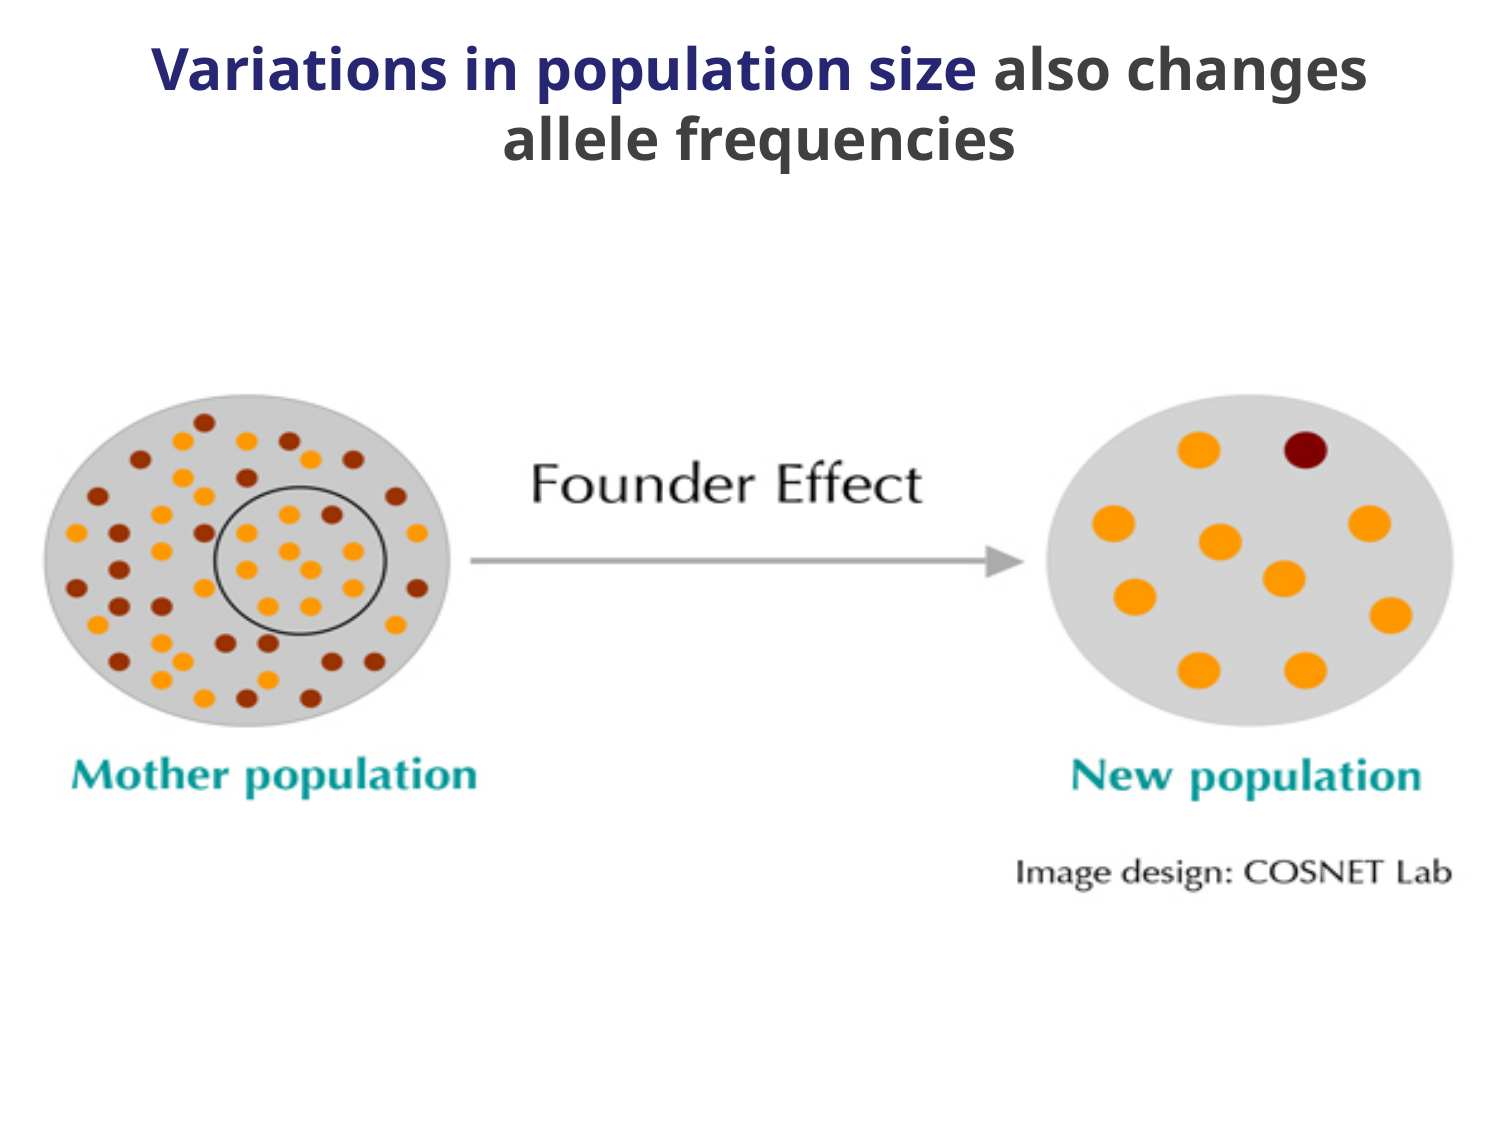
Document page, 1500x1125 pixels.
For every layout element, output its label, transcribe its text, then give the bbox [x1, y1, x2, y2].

picture [0, 262, 1500, 913]
text_box Variations in population size also changes allele frequencies [34, 0, 1410, 261]
